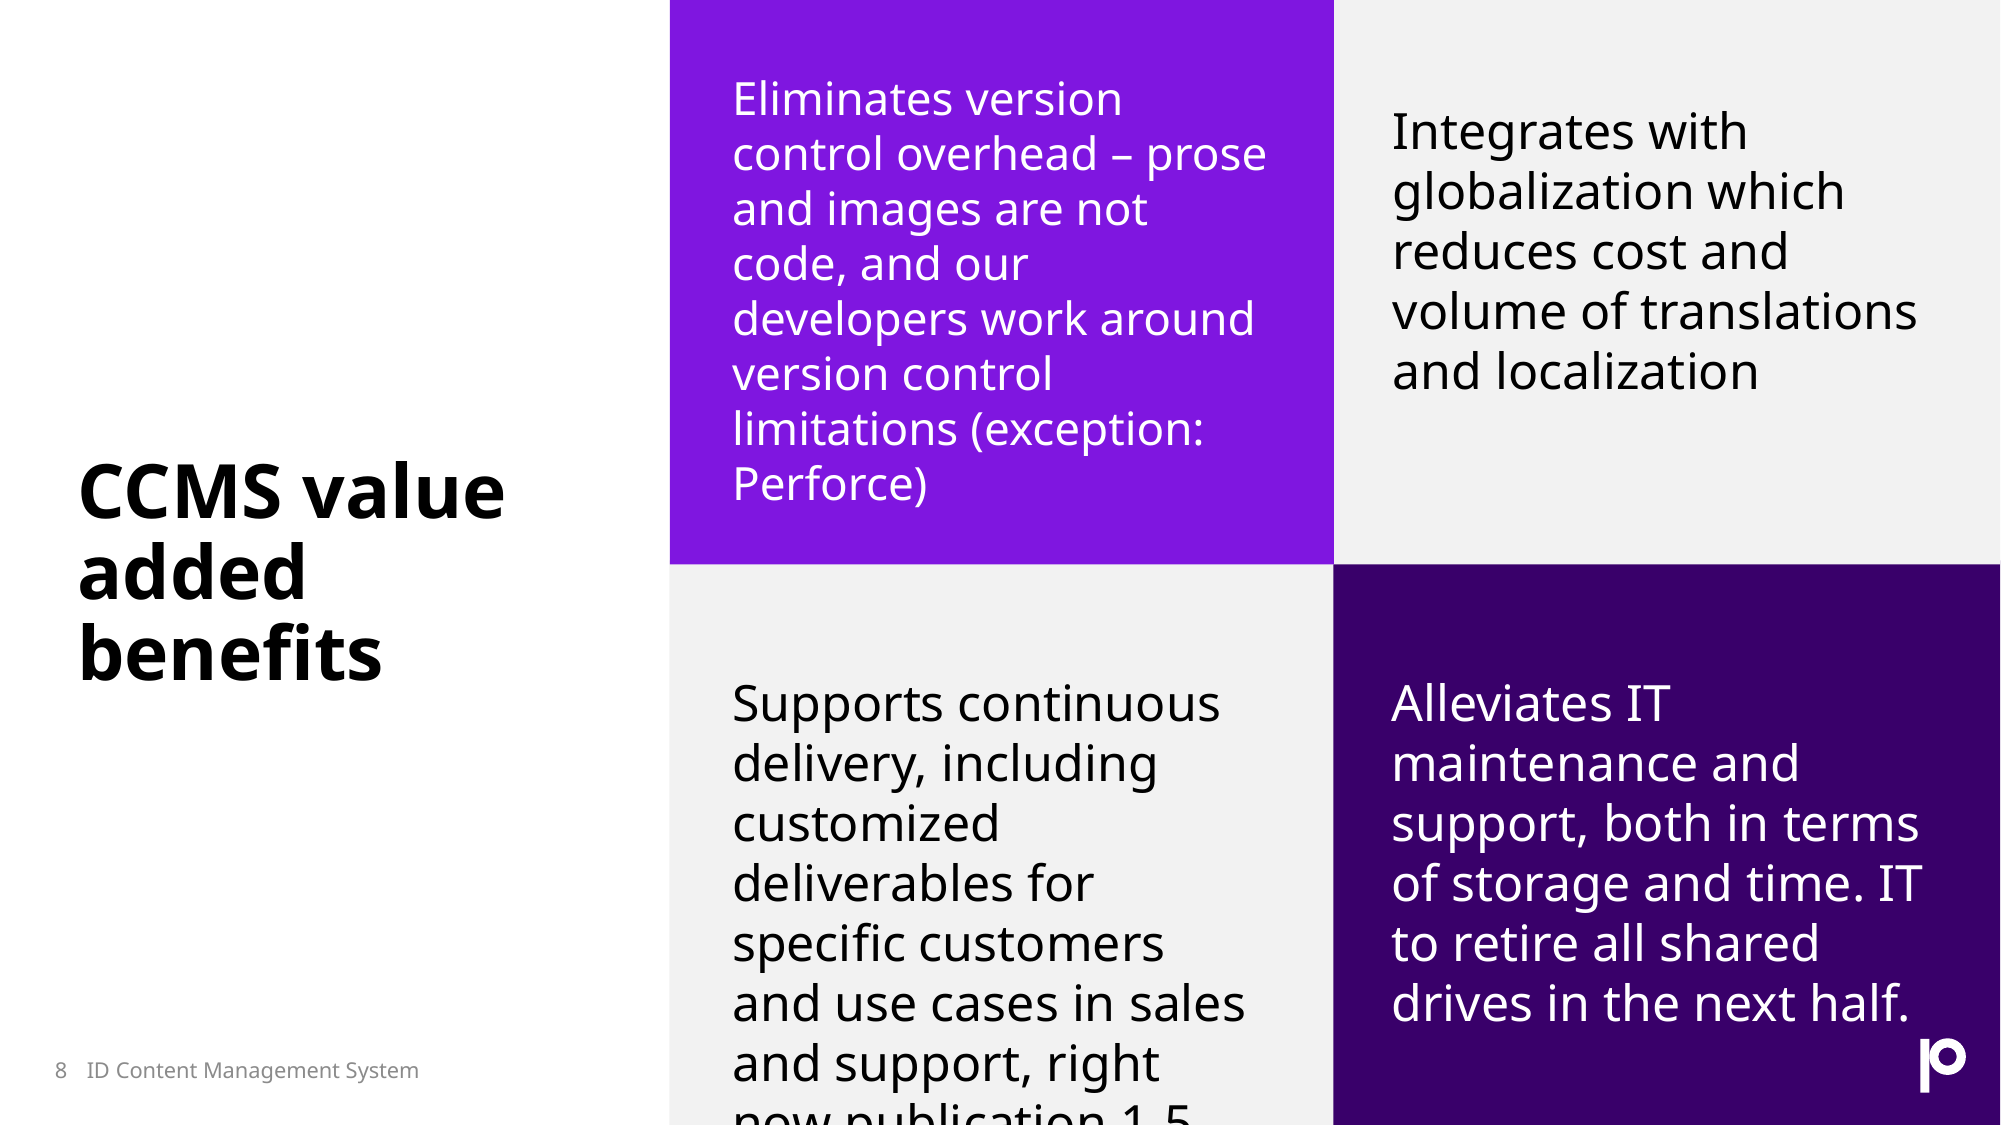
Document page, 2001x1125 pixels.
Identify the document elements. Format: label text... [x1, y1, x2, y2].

list Supports continuous delivery, including customized deliverables for specific customers and use cases in sales and support, right now publication 1-5 days [732, 671, 1269, 1071]
footer ID Content Management System [86, 1056, 762, 1096]
list Eliminates version control overhead – prose and images are not code, and our developers work around version control limitations (exception: Perforce) [732, 69, 1269, 507]
list Integrates with globalization which reduces cost and volume of translations and localization [1392, 99, 1930, 477]
text_box CCMS value added benefits [77, 453, 591, 672]
slide_number 8 [0, 1057, 68, 1103]
list Alleviates IT maintenance and support, both in terms of storage and time. IT to retire all shared drives in the next half. [1391, 671, 1928, 1049]
